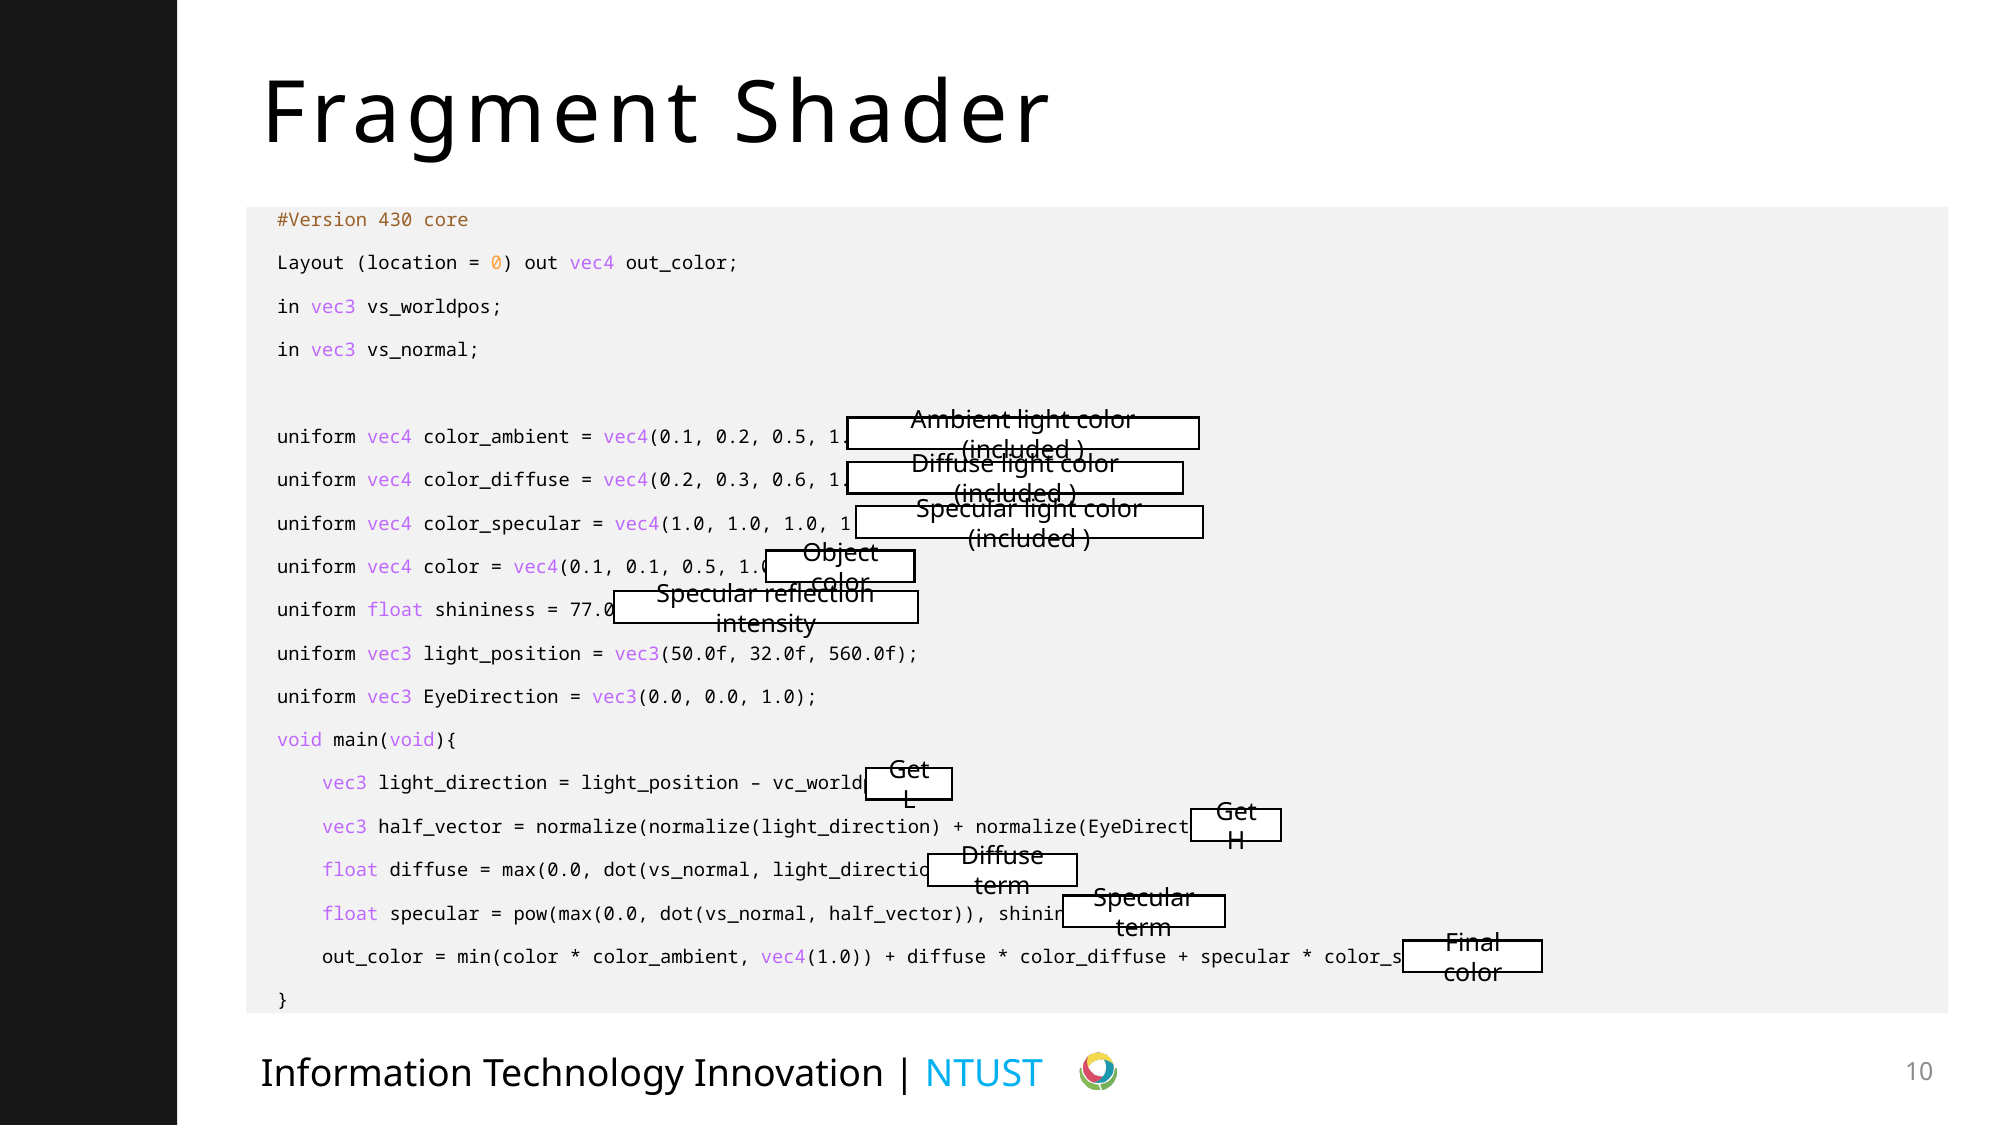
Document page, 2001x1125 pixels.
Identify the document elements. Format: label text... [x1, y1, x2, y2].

text_box Object color [765, 549, 916, 583]
text_box Specular term [1062, 894, 1226, 928]
text_box Final color [1402, 939, 1543, 973]
text_box Get H [1190, 808, 1282, 842]
text_box Diffuse term [927, 853, 1078, 887]
text_box Specular reflection intensity [613, 590, 919, 624]
picture [1067, 1041, 1127, 1103]
title Fragment Shader [246, 59, 1949, 169]
text_box Get L [865, 767, 953, 801]
text_box #Version 430 core Layout (location = 0) out vec4 out_color; in vec3 vs_worldpos; in vec3 vs_normal; uniform vec4 color_ambient = vec4(0.1, 0.2, 0.5, 1.0); uniform vec4 color_diffuse = vec4(0.2, 0.3, 0.6, 1.0); uniform vec4 color_specular = vec4(1.0, 1.0, 1.0, 1.0); uniform vec4 color = vec4(0.1, 0.1, 0.5, 1.0); uniform float shininess = 77.0f; uniform vec3 light_position = vec3(50.0f, 32.0f, 560.0f); uniform vec3 EyeDirection = vec3(0.0, 0.0, 1.0); void main(void){ vec3 light_direction = light_position – vc_worldpos; vec3 half_vector = normalize(normalize(light_direction) + normalize(EyeDirection)); float diffuse = max(0.0, dot(vs_normal, light_direction)); float specular = pow(max(0.0, dot(vs_normal, half_vector)), shininess); out_color = min(color * color_ambient, vec4(1.0)) + diffuse * color_diffuse + specular * color_specular; } [262, 200, 1932, 1024]
